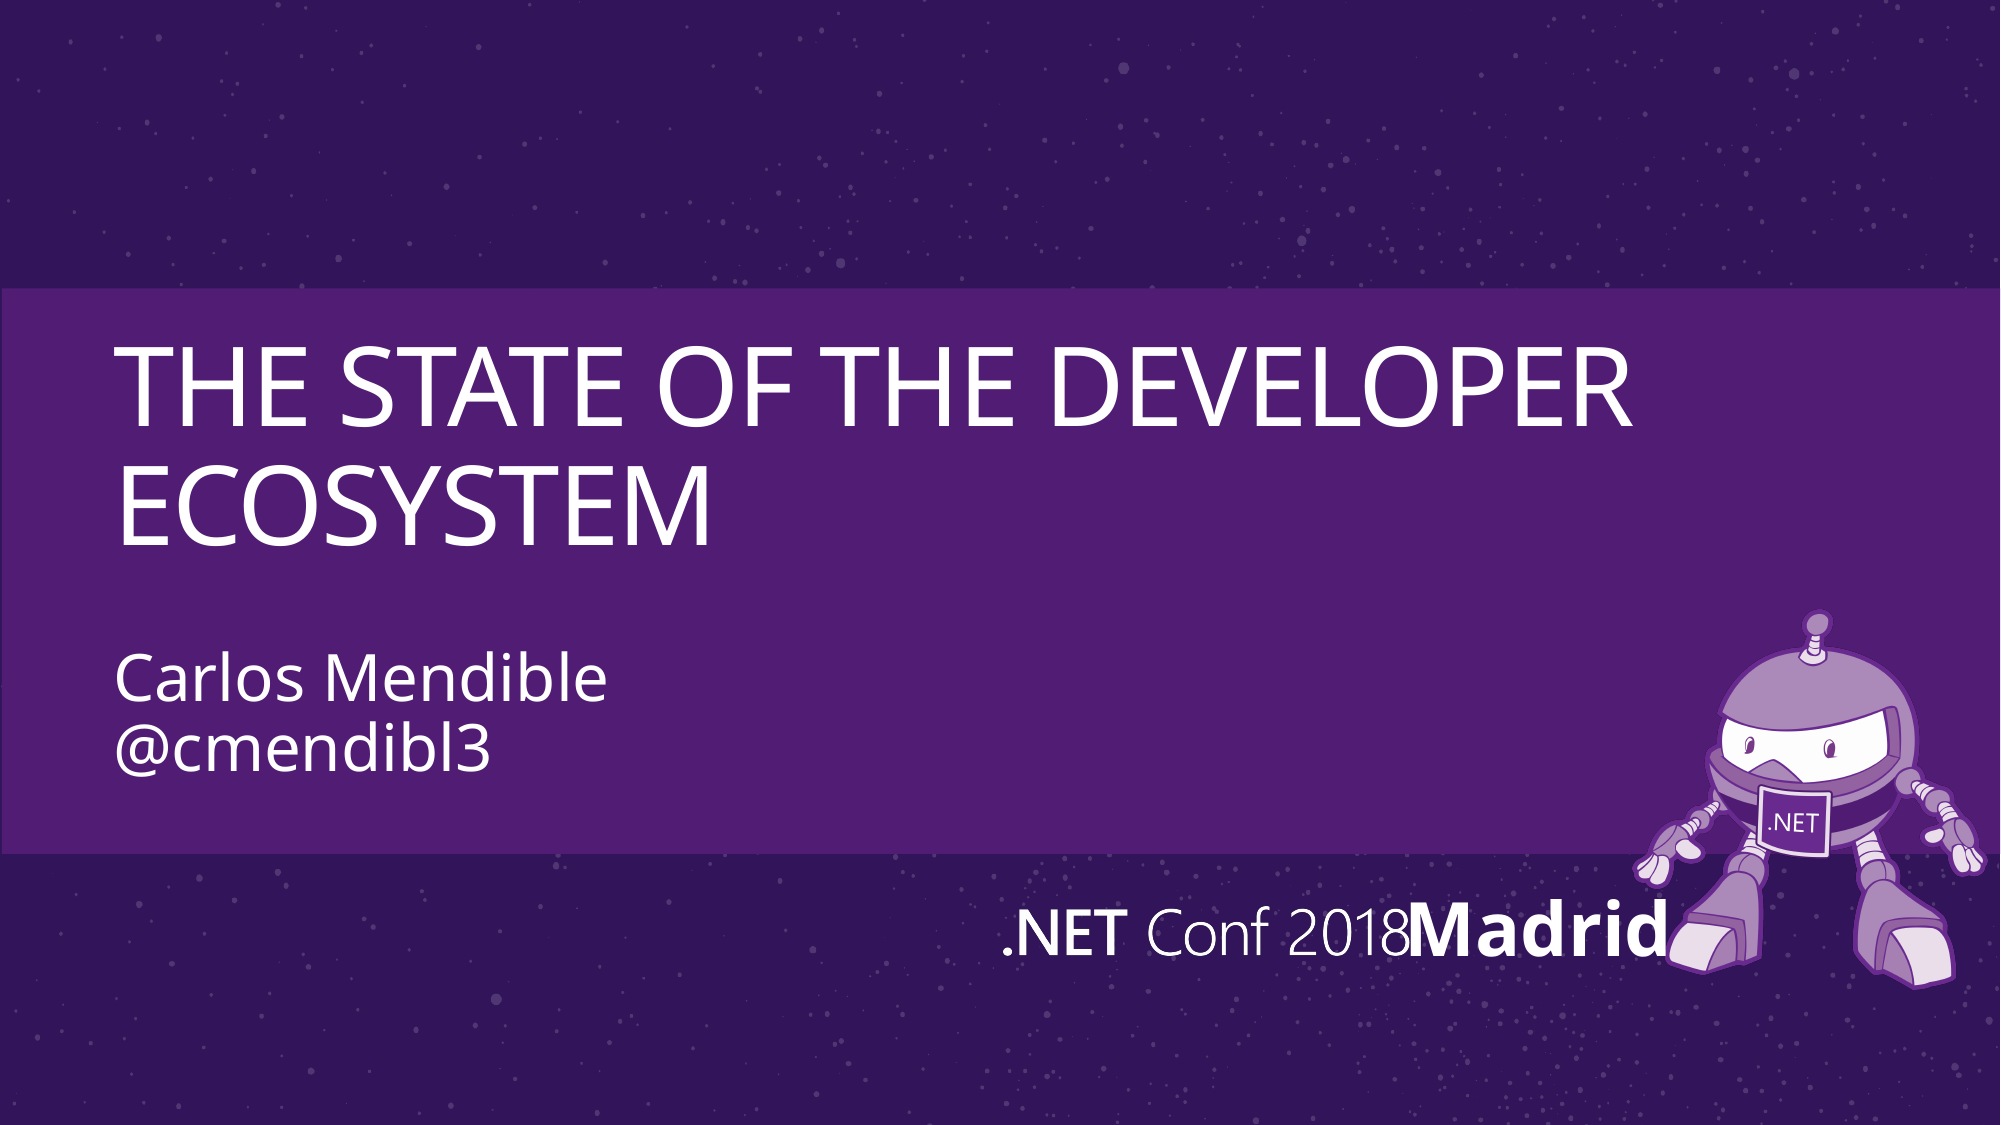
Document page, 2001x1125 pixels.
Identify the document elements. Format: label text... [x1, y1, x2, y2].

title THE STATE OF THE DEVELOPER ECOSYSTEM [89, 315, 1904, 610]
list Carlos Mendible @cmendibl3 [89, 626, 1707, 819]
picture [0, 0, 2000, 1125]
